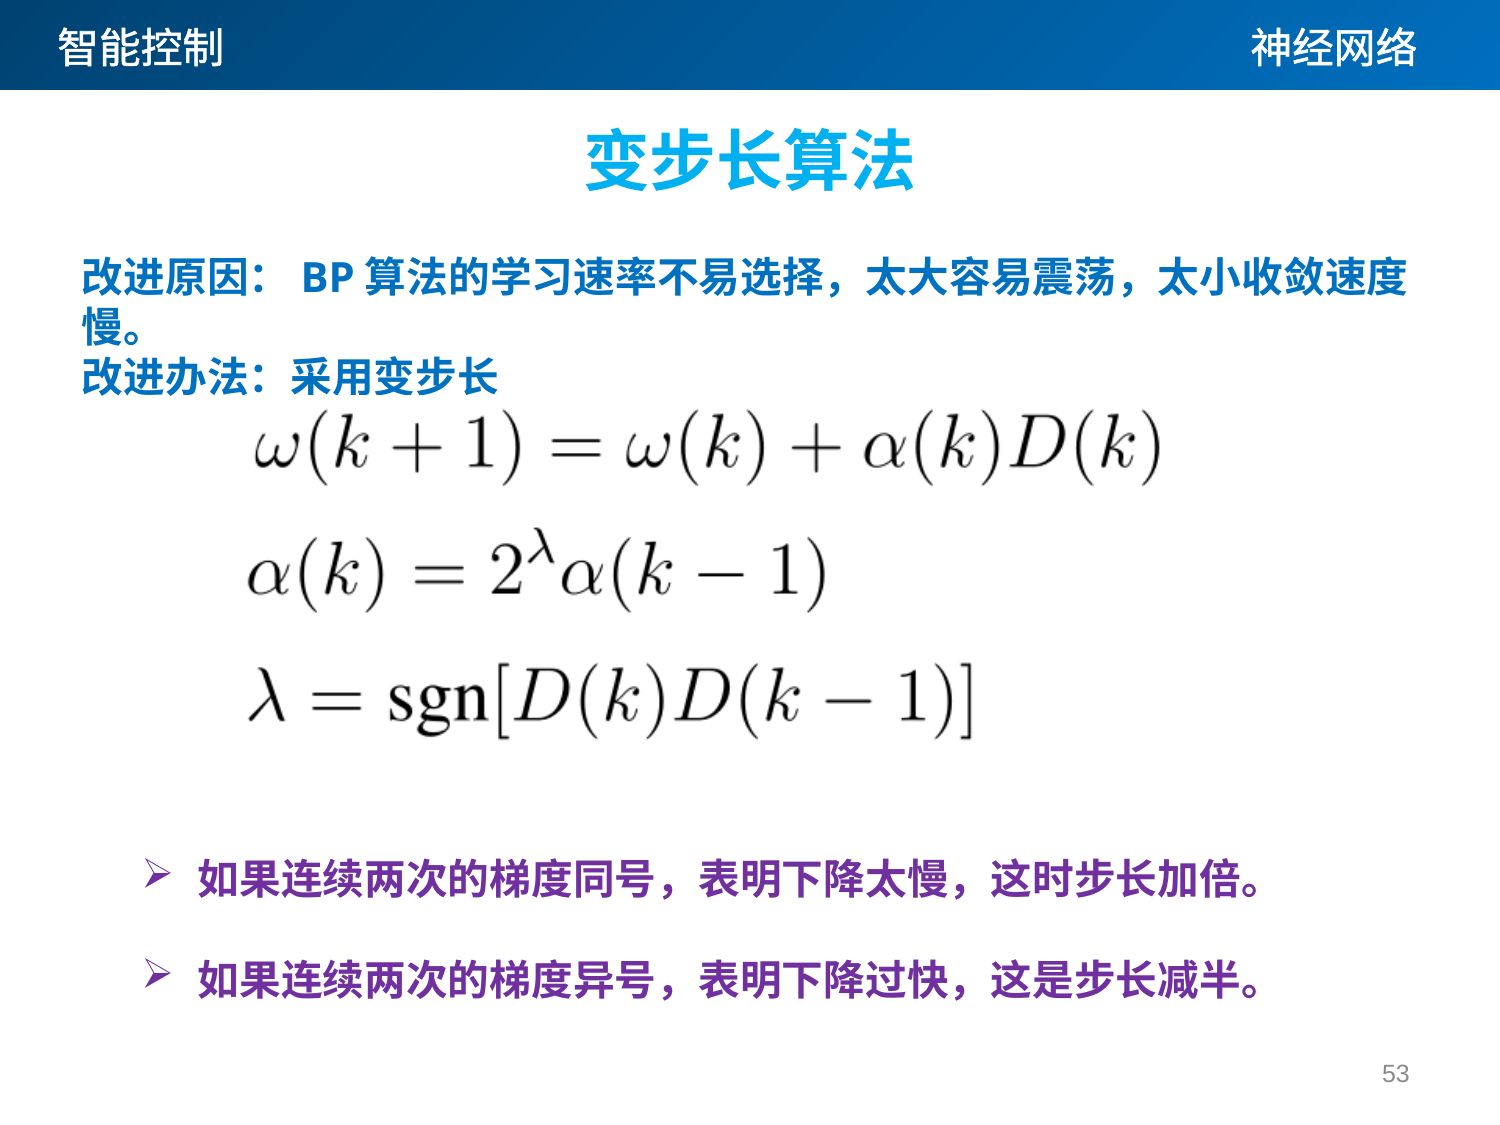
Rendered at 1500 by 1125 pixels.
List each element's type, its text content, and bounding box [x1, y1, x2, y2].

picture [241, 655, 988, 753]
slide_number 53 [1074, 1042, 1425, 1103]
text_box 如果连续两次的梯度同号，表明下降太慢，这时步长加倍。 如果连续两次的梯度异号，表明下降过快，这是步长减半。 [126, 846, 1299, 1011]
text_box 变步长算法 [74, 19, 1425, 207]
text_box 改进原因：BP算法的学习速率不易选择，太大容易震荡，太小收敛速度慢。 改进办法：采用变步长 [67, 243, 1459, 409]
picture [241, 395, 1183, 498]
picture [241, 517, 836, 620]
